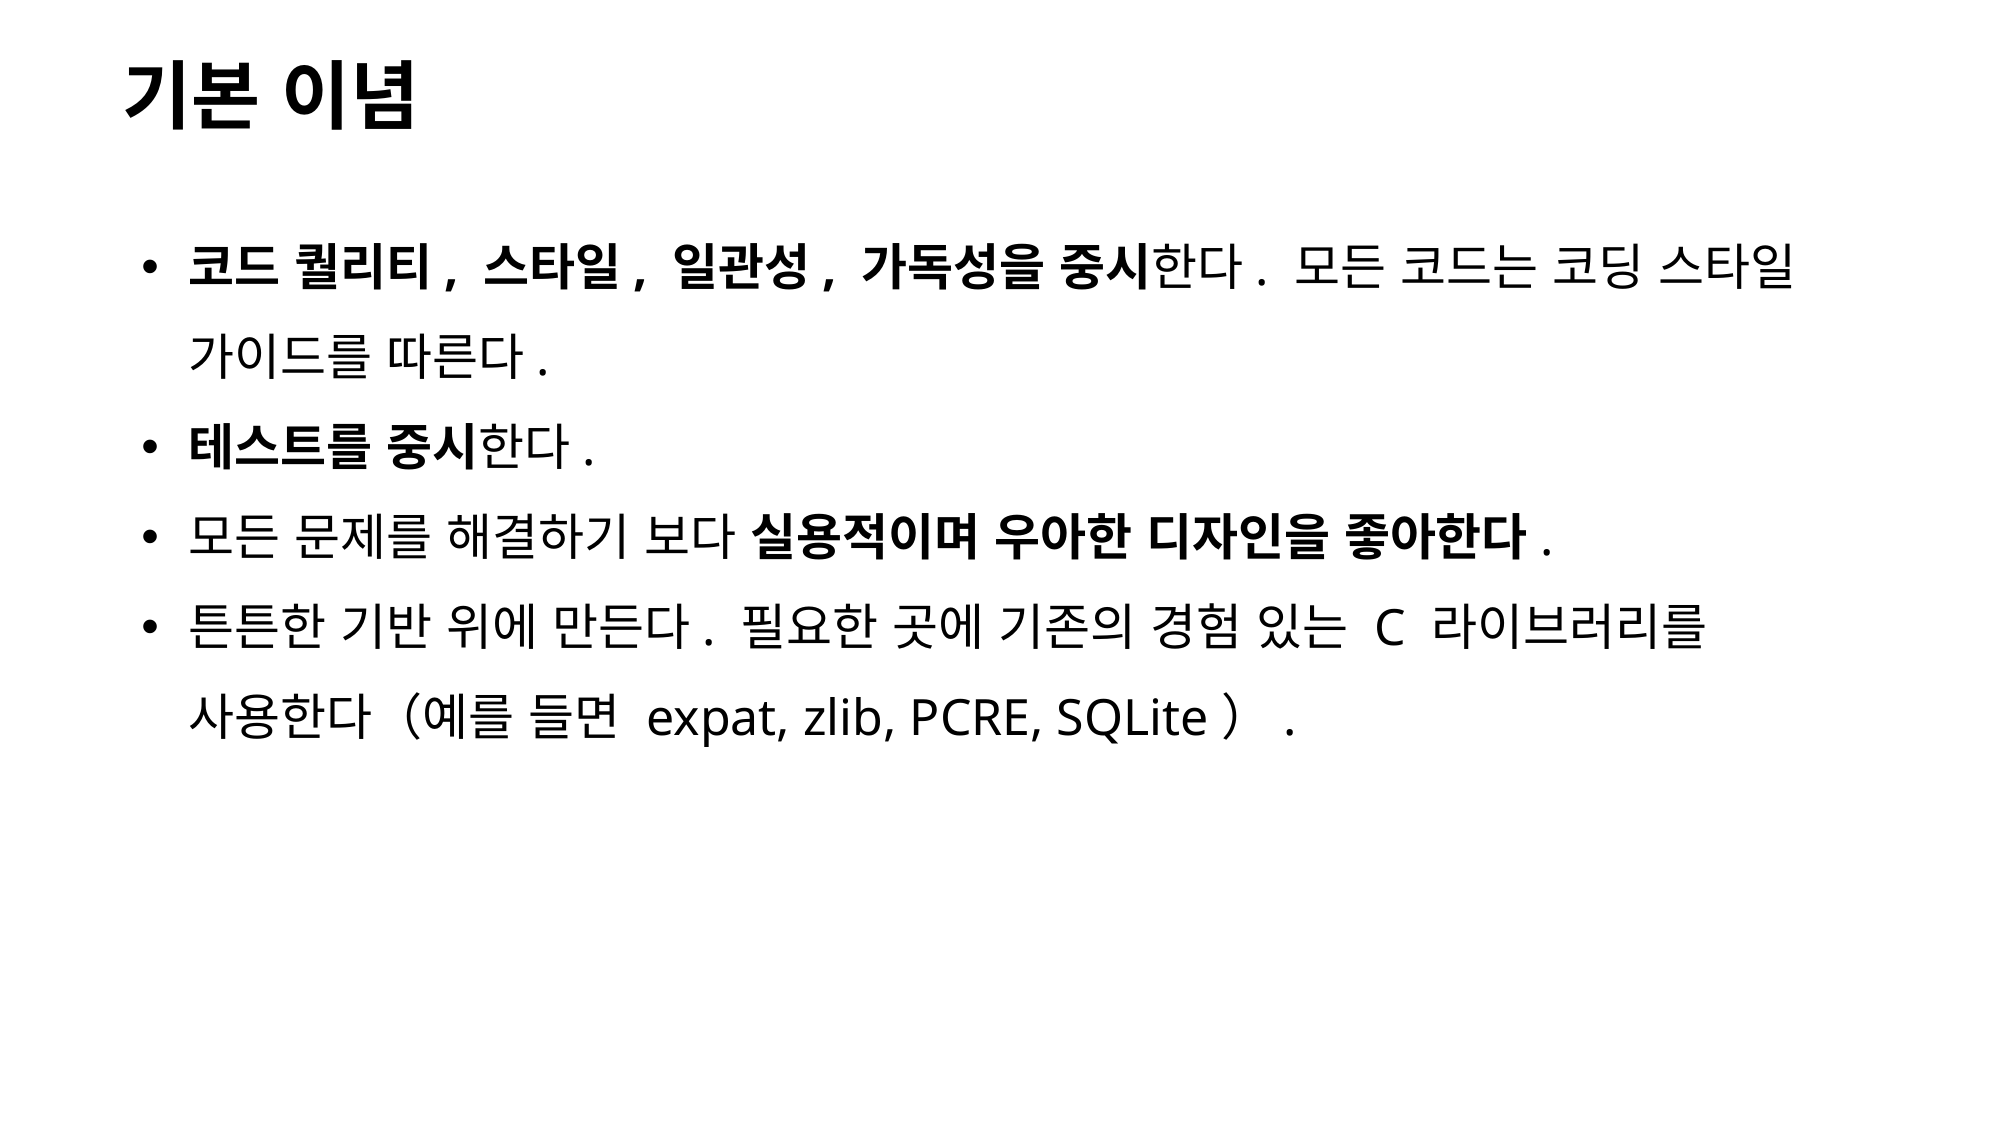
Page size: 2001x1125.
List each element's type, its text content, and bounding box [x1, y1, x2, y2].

text_box 코드 퀄리티, 스타일, 일관성, 가독성을 중시한다. 모든 코드는 코딩 스타일 가이드를 따른다. 테스트를 중시한다. 모든 문제를 해결하기 보다 실용적이며 우아한 디자인을 좋아한다. 튼튼한 기반 위에 만든다. 필요한 곳에 기존의 경험 있는 C 라이브러리를 사용한다（예를 들면 expat, zlib, PCRE, SQLite）. [126, 198, 1888, 754]
text_box 기본 이념 [108, 40, 1101, 146]
